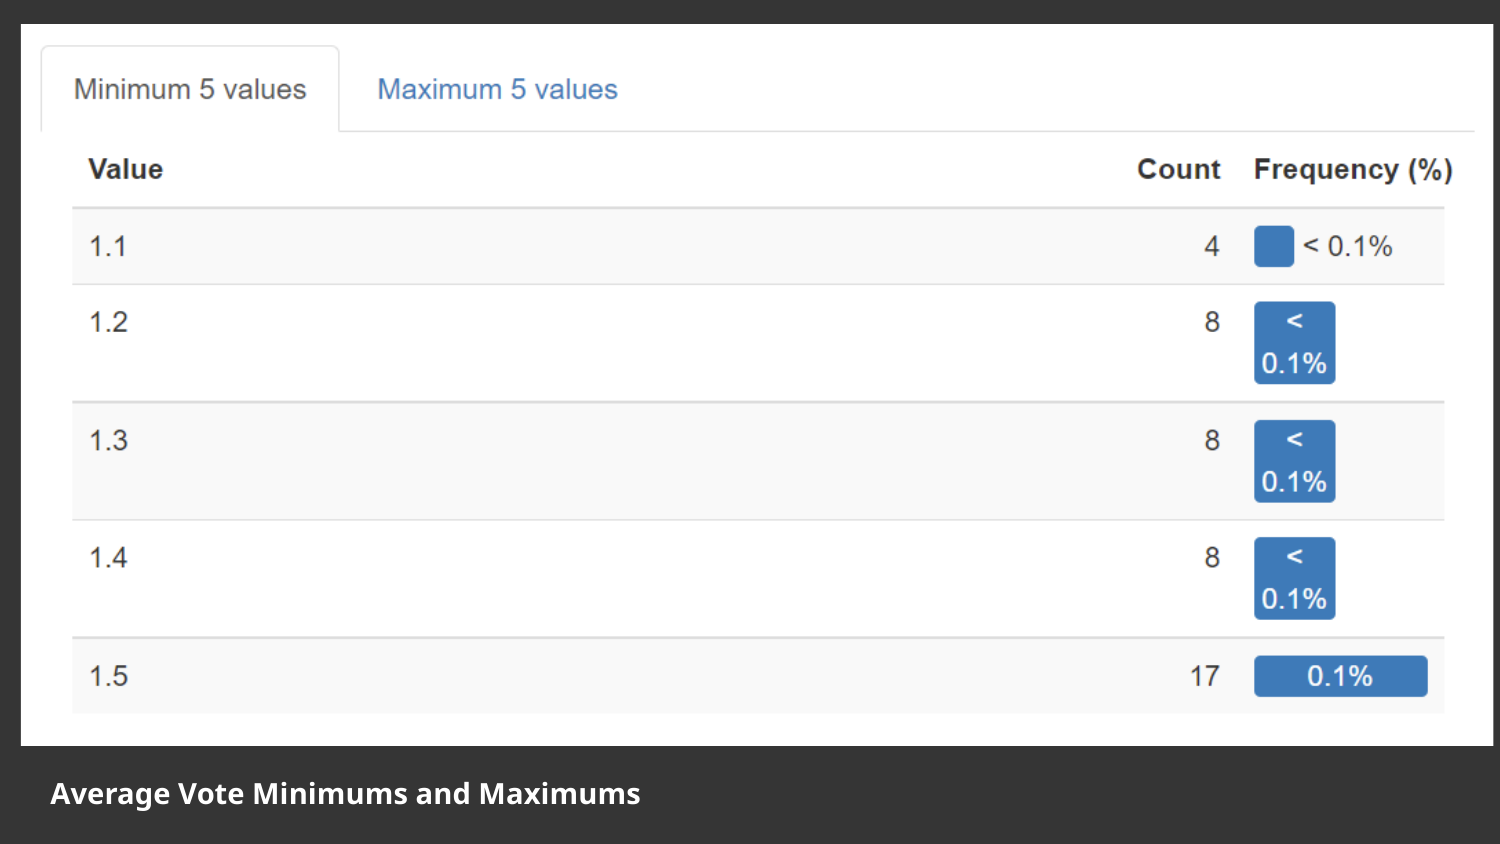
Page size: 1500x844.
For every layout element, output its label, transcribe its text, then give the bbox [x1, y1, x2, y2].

picture [20, 23, 1494, 747]
text_box Average Vote Minimums and Maximums [35, 760, 1210, 826]
